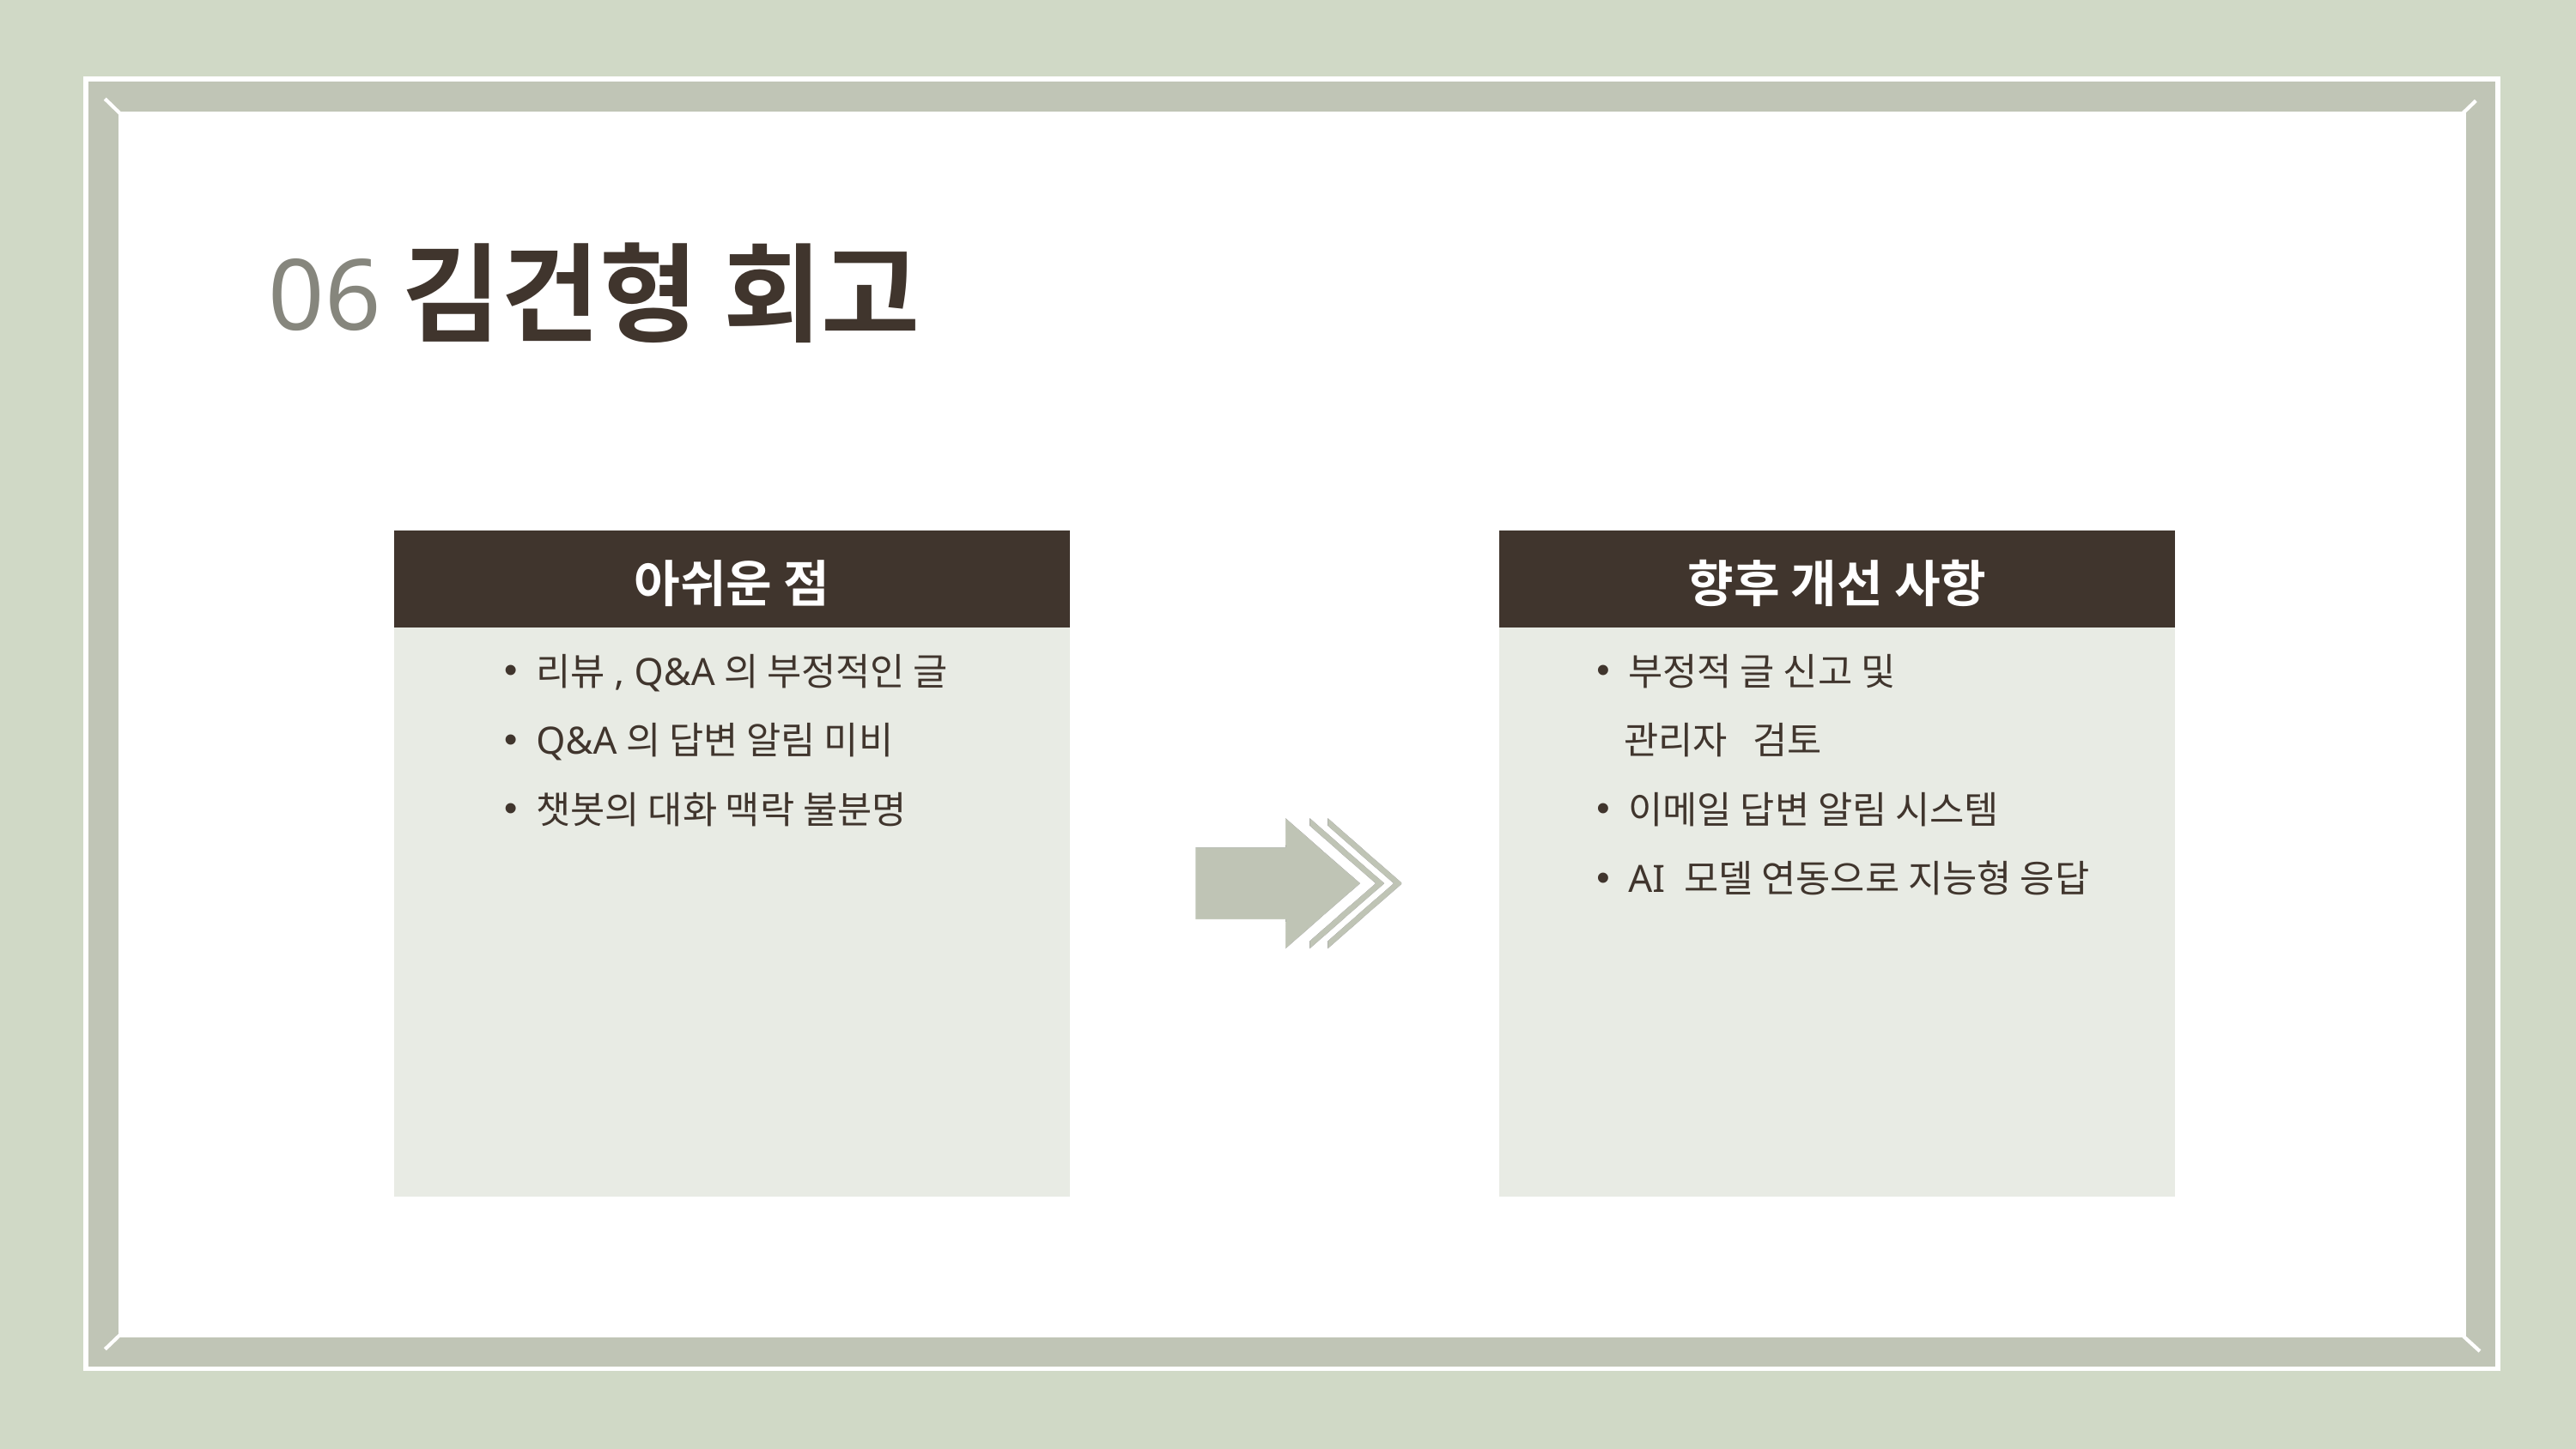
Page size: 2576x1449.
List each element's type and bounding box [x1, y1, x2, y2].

text_box [393, 634, 1071, 1197]
text_box [82, 76, 2501, 1372]
text_box [1498, 530, 2176, 628]
text_box [393, 530, 1071, 628]
text_box [1498, 634, 2176, 1197]
